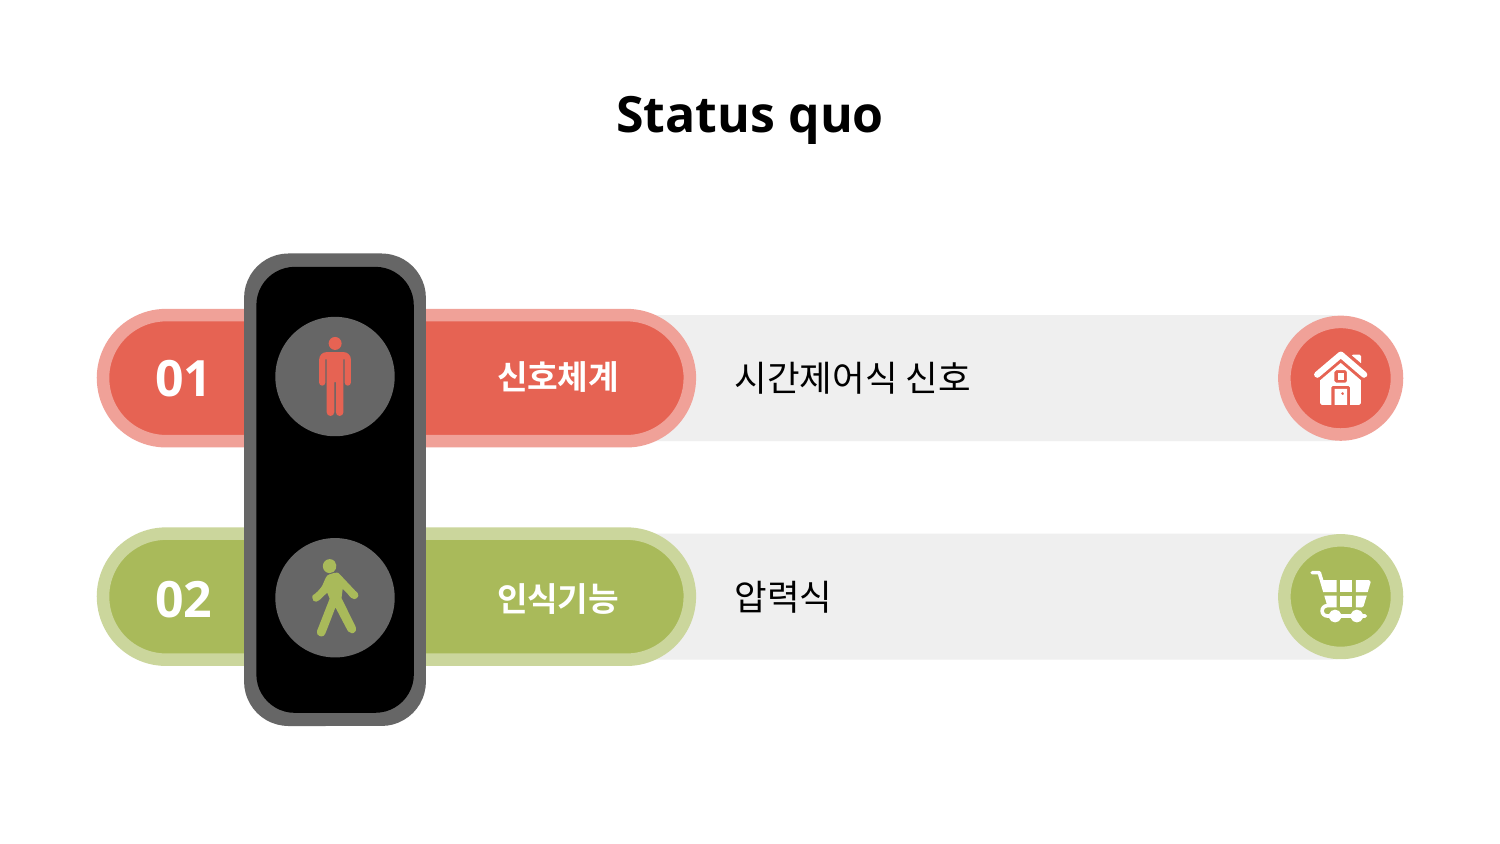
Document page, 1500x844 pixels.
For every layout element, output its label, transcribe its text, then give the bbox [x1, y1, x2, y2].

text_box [311, 558, 360, 637]
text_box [102, 253, 1398, 727]
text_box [1313, 351, 1368, 405]
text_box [1310, 570, 1372, 623]
title Status quo [75, 67, 1425, 133]
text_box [318, 336, 352, 417]
